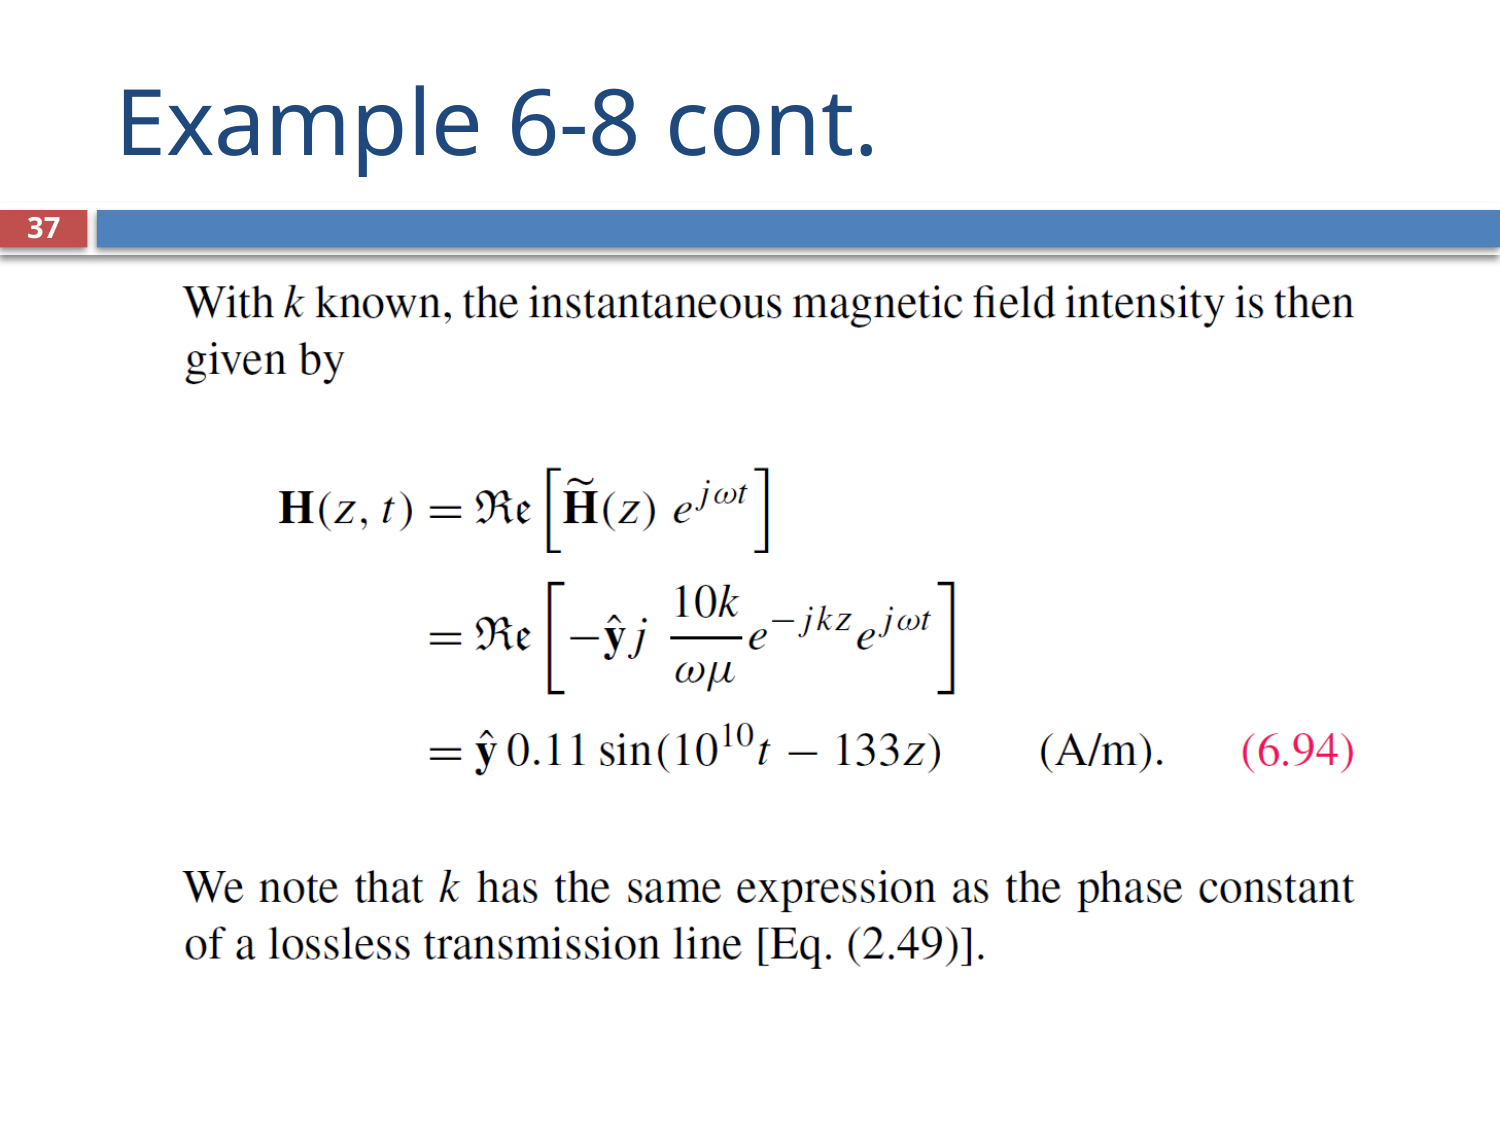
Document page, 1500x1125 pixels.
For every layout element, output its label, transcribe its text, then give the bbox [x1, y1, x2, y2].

slide_number 37 [0, 208, 88, 249]
title Example 6-8 cont. [100, 37, 1438, 200]
picture [174, 274, 1358, 976]
